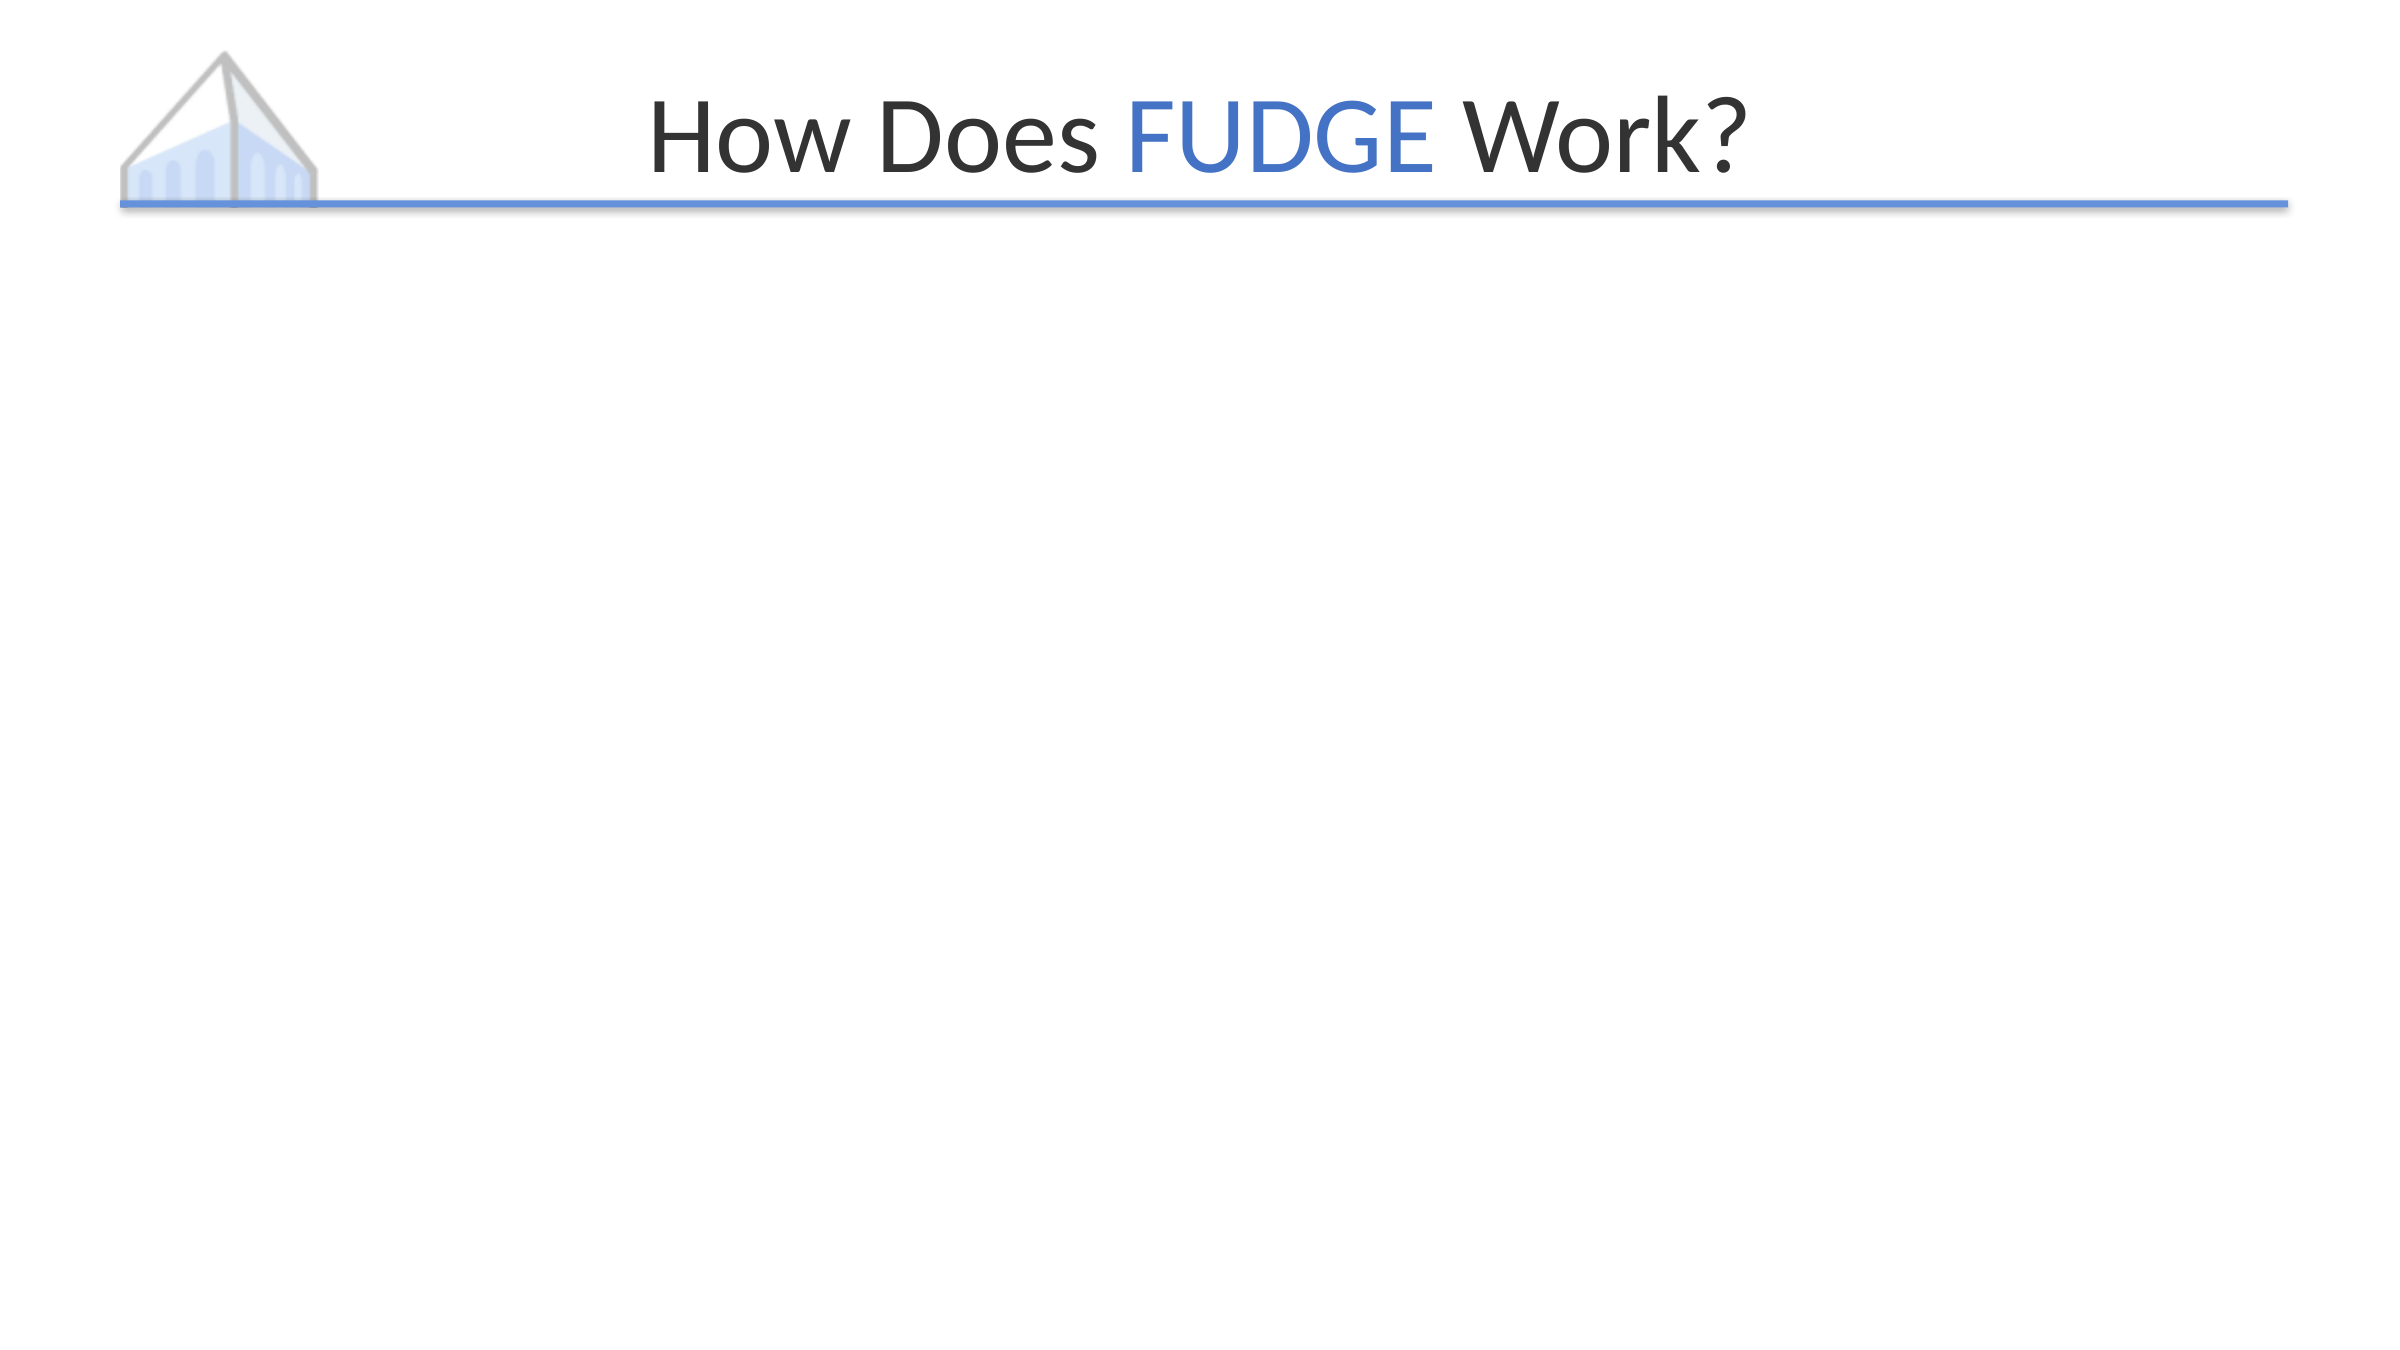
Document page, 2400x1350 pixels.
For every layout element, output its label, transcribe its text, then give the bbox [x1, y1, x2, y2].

title How Does FUDGE Work? [0, 28, 2400, 228]
